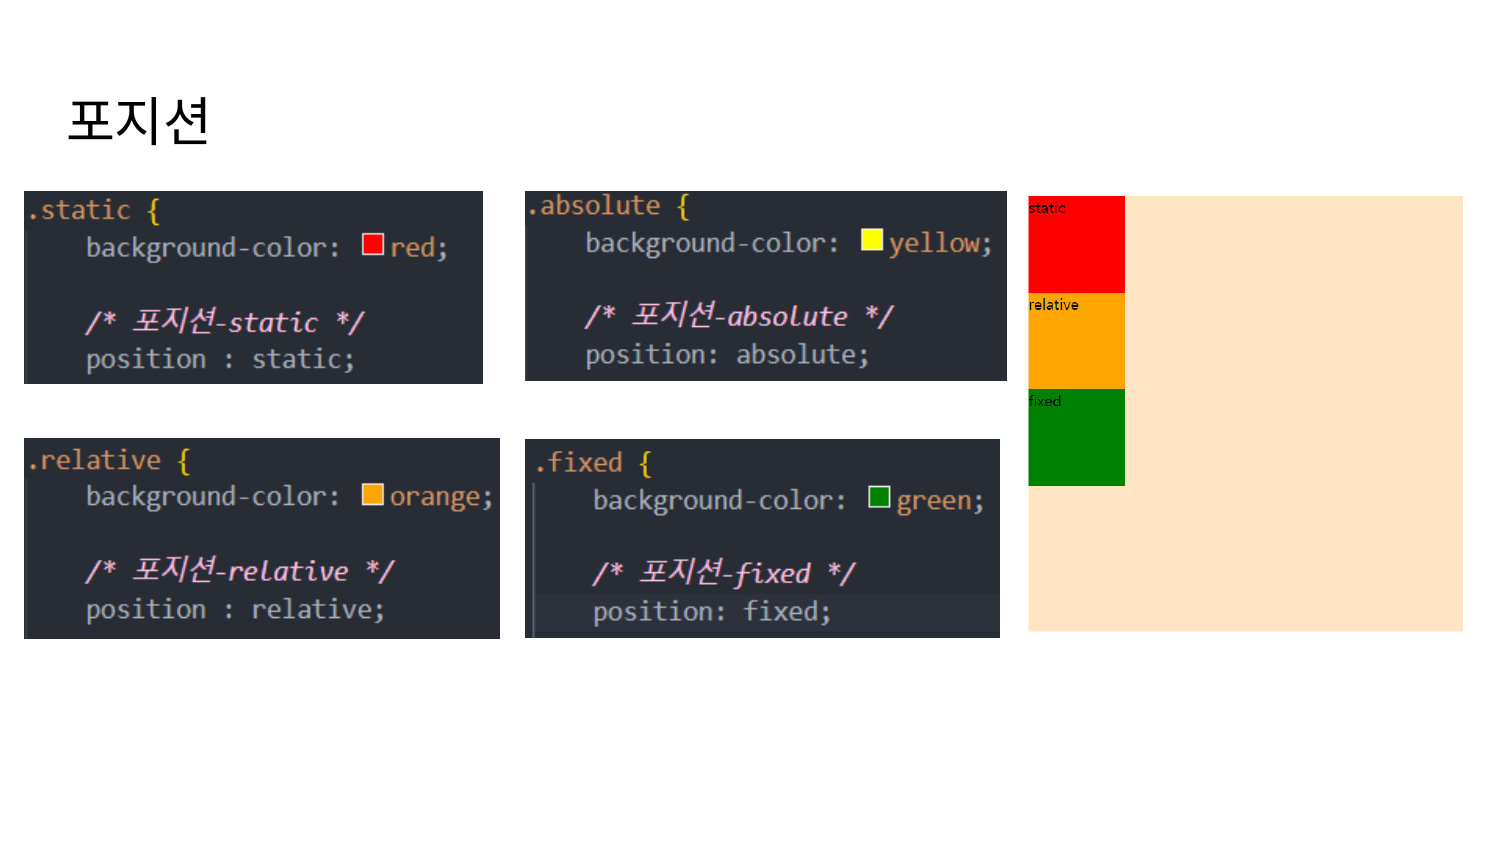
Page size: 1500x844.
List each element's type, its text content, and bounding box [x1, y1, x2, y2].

picture [24, 438, 501, 640]
picture [524, 191, 1007, 382]
picture [524, 439, 1001, 639]
picture [1024, 191, 1469, 639]
picture [24, 191, 483, 385]
title 포지션 [51, 72, 1449, 167]
